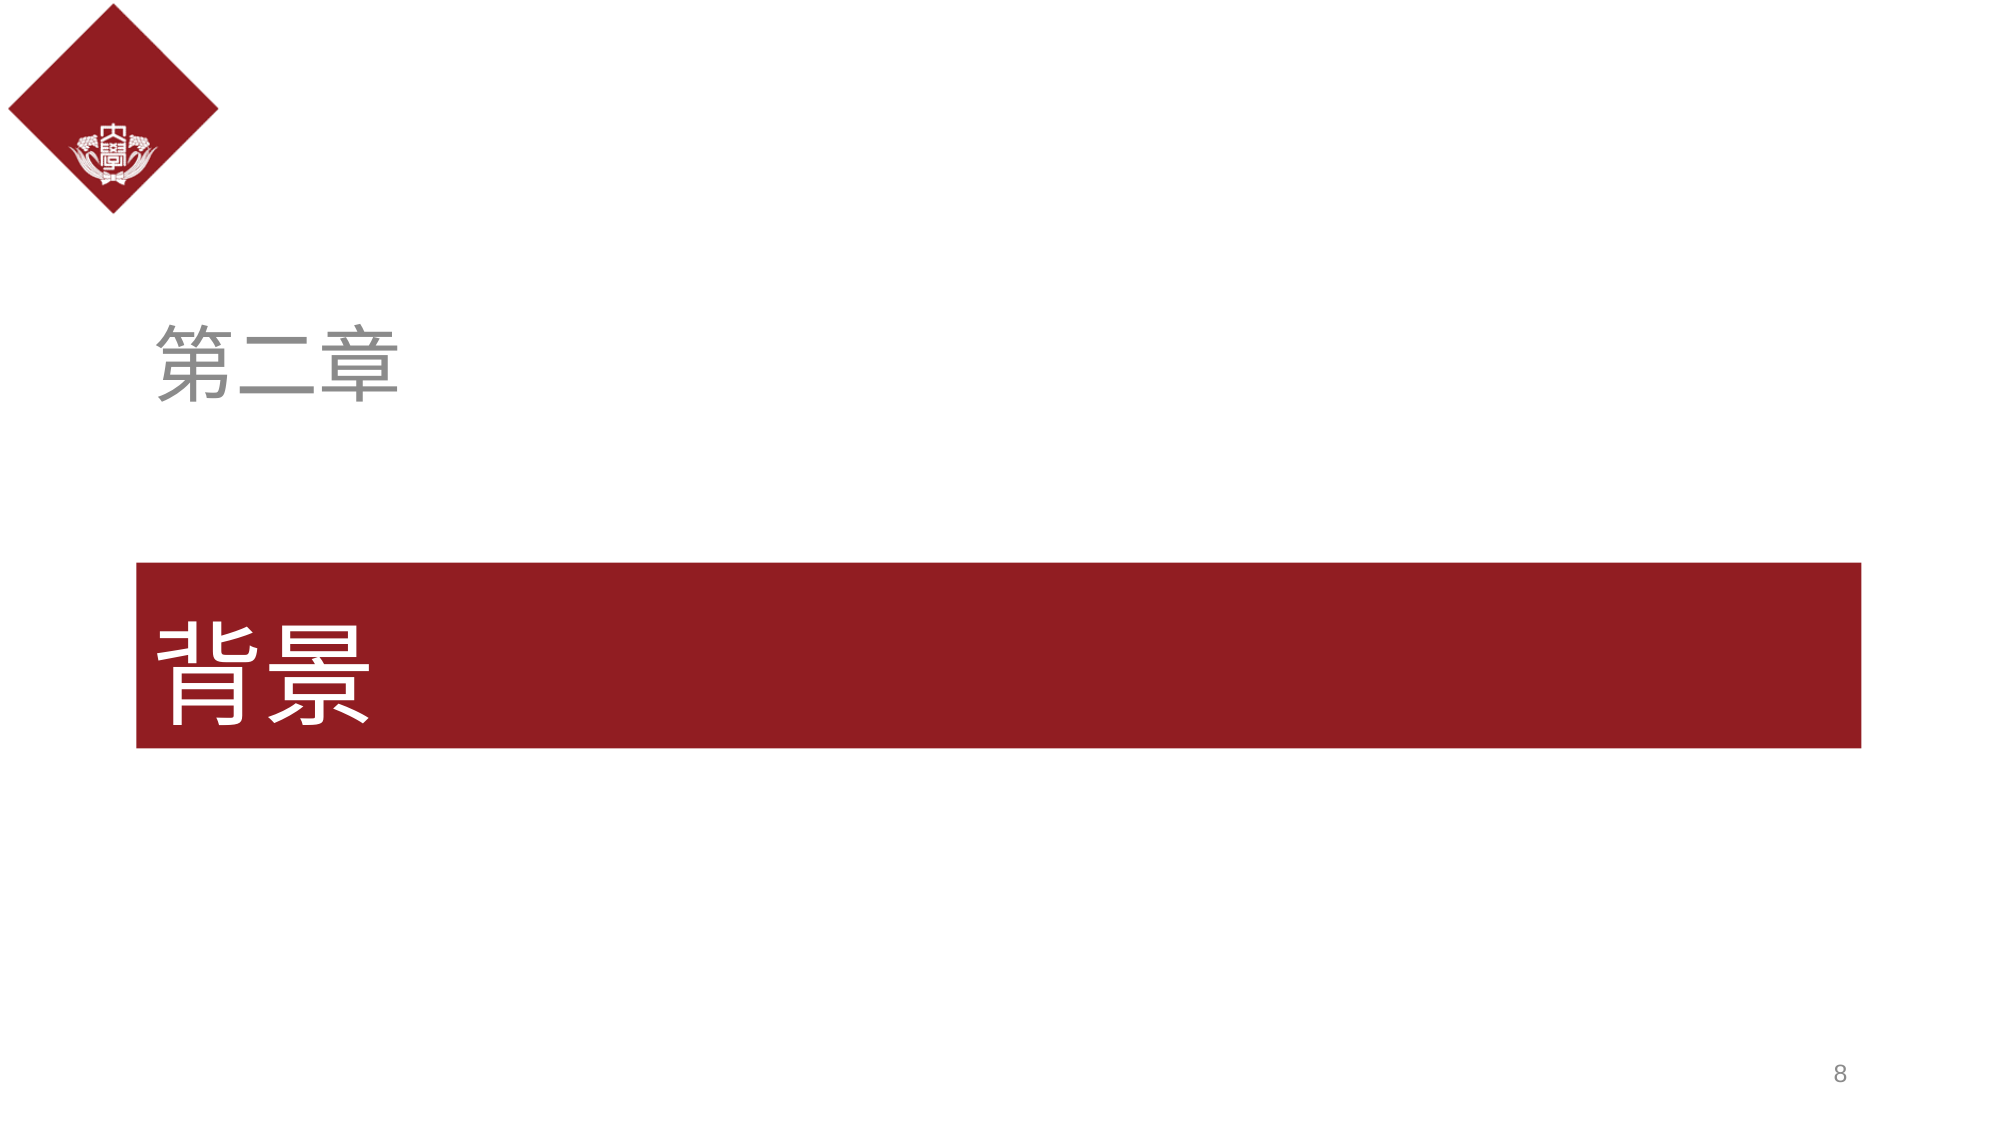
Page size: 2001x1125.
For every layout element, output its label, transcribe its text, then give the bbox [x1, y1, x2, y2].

picture [0, 0, 224, 221]
slide_number 8 [1412, 1042, 1863, 1103]
title 背景 [136, 562, 1862, 749]
list 第二章 [137, 316, 648, 460]
